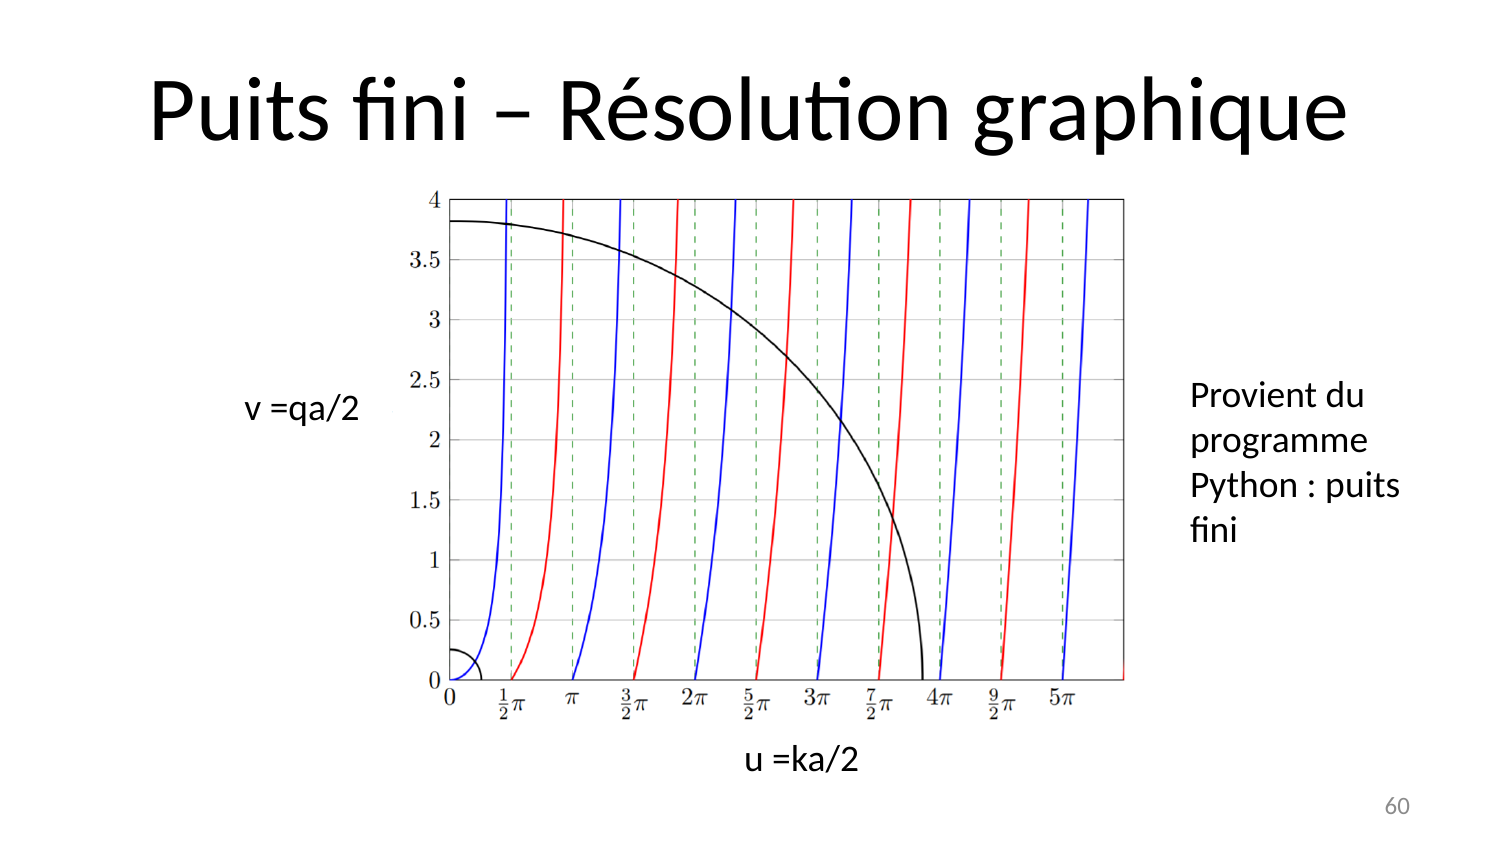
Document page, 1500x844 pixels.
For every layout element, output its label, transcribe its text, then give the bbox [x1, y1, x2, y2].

slide_number 60 [1074, 782, 1425, 827]
text_box Provient du programme Python : puits fini [1175, 362, 1435, 558]
title Puits fini – Résolution graphique [75, 33, 1425, 175]
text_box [229, 179, 1151, 788]
